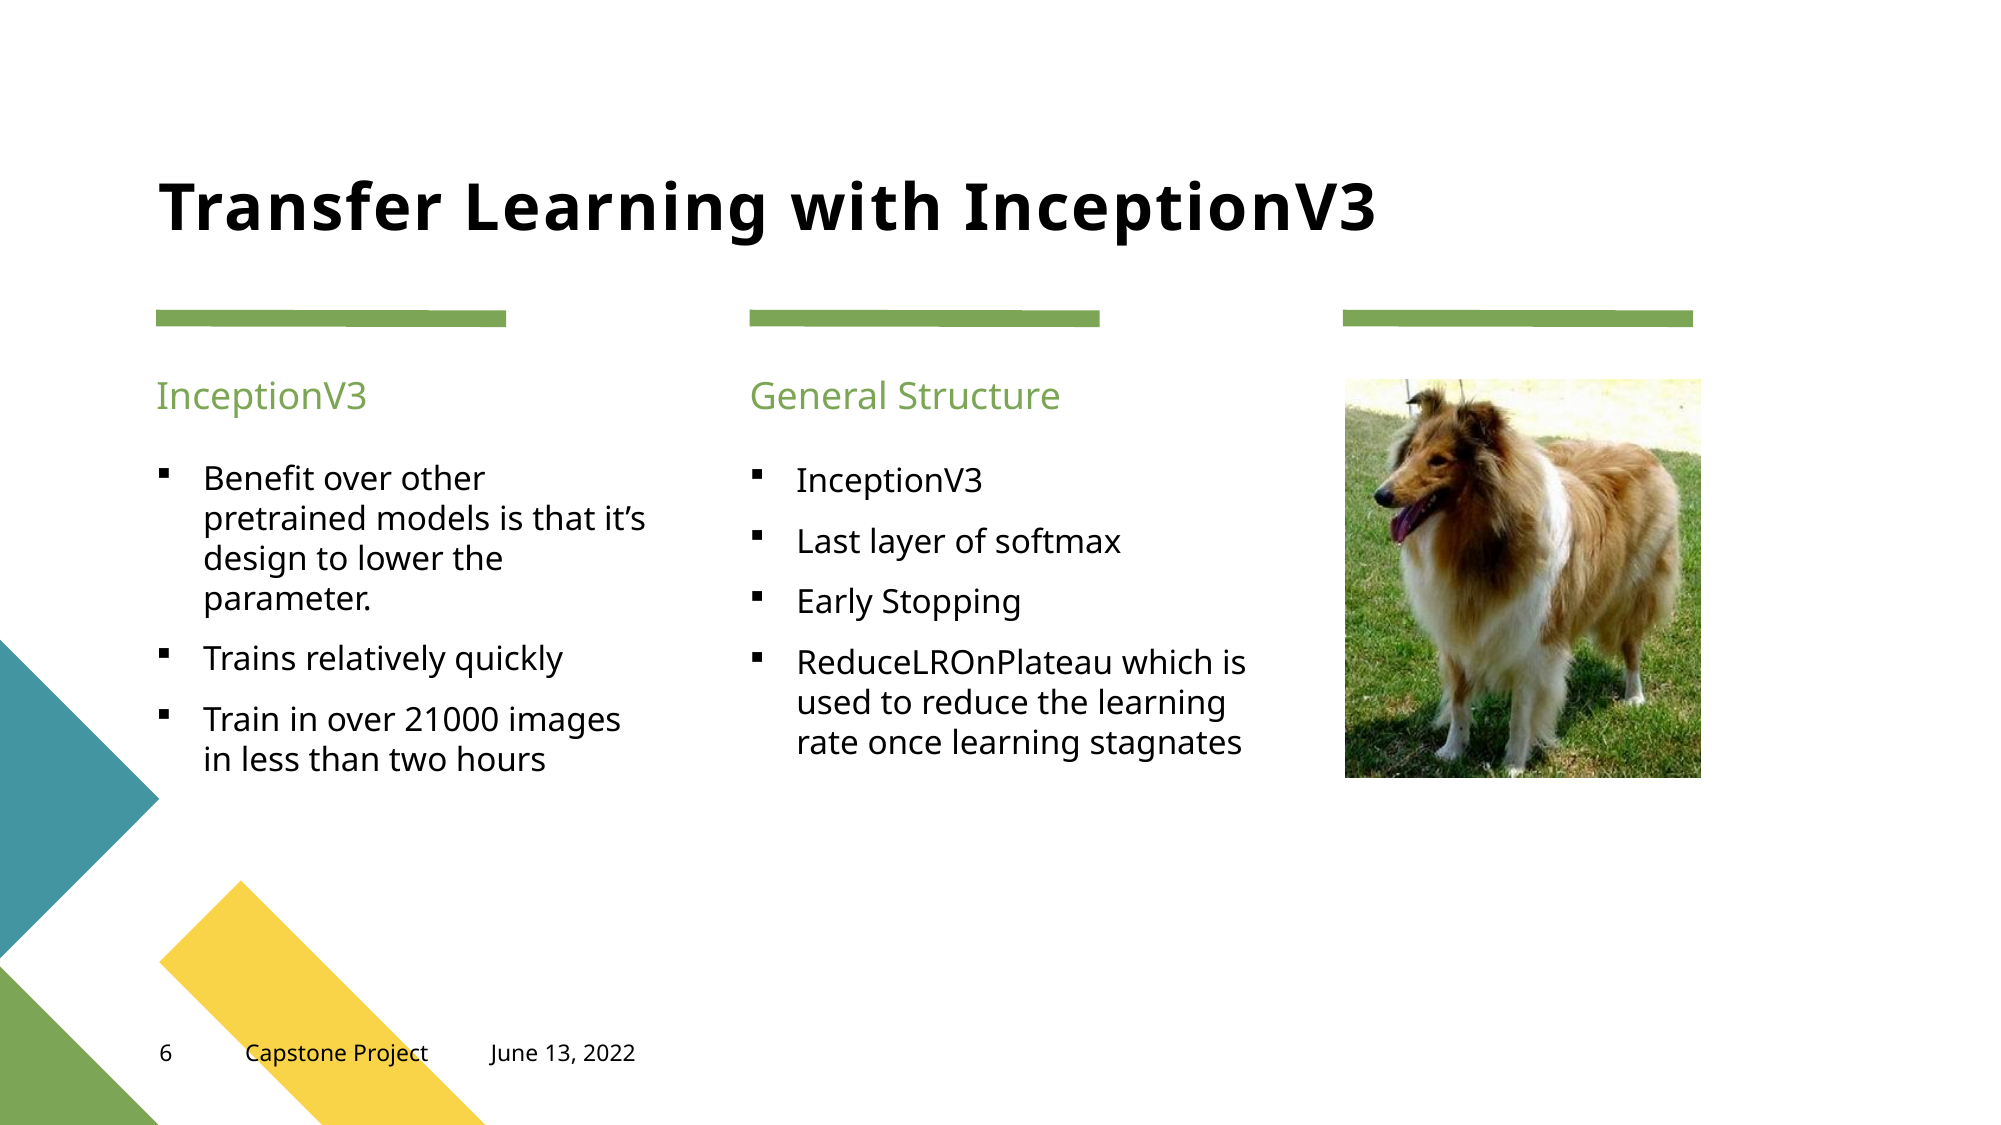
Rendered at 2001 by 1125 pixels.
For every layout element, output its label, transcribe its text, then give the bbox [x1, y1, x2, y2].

list Benefit over other pretrained models is that it’s design to lower the parameter. Trains relatively quickly Train in over 21000 images in less than two hours [156, 457, 655, 776]
footer Capstone Project [245, 1038, 490, 1080]
slide_number 6 [159, 1038, 245, 1080]
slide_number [490, 1038, 707, 1080]
list General Structure [749, 377, 1248, 444]
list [1345, 379, 1701, 778]
list InceptionV3 [156, 377, 655, 444]
title Transfer Learning with InceptionV3 [158, 144, 1380, 245]
list InceptionV3 Last layer of softmax Early Stopping ReduceLROnPlateau which is used to reduce the learning rate once learning stagnates [749, 459, 1250, 778]
